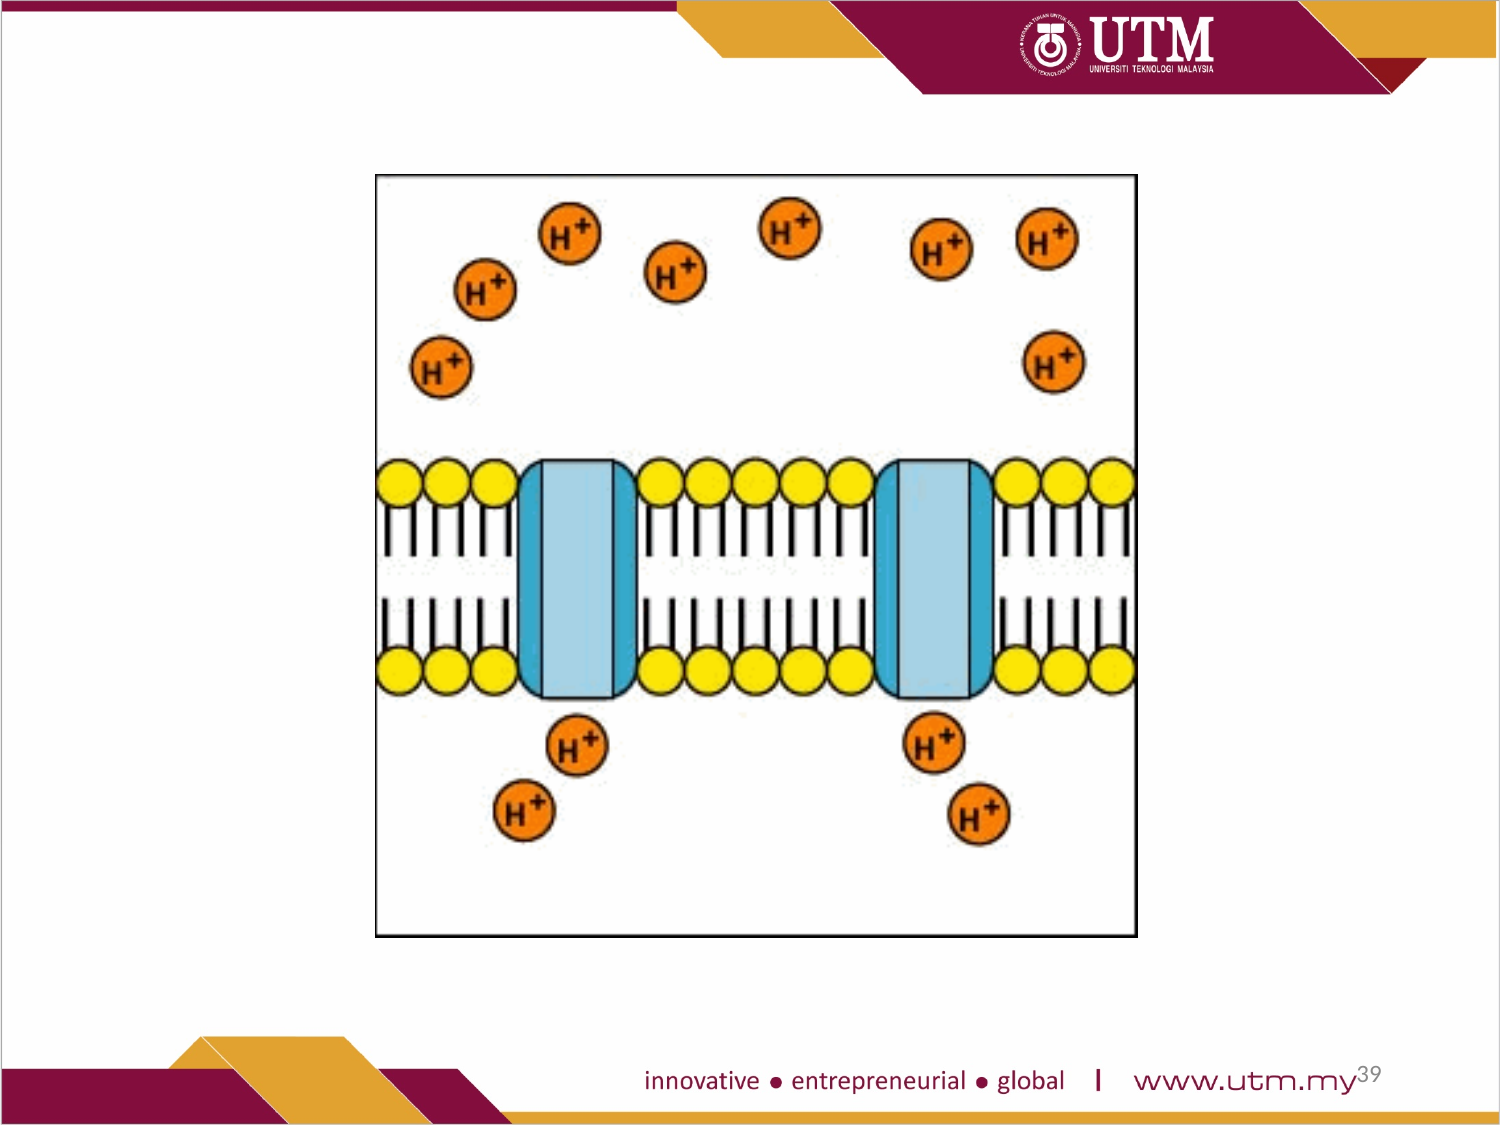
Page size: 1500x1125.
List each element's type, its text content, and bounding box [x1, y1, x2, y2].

slide_number 39 [1059, 1042, 1397, 1103]
picture [0, 0, 1500, 1125]
